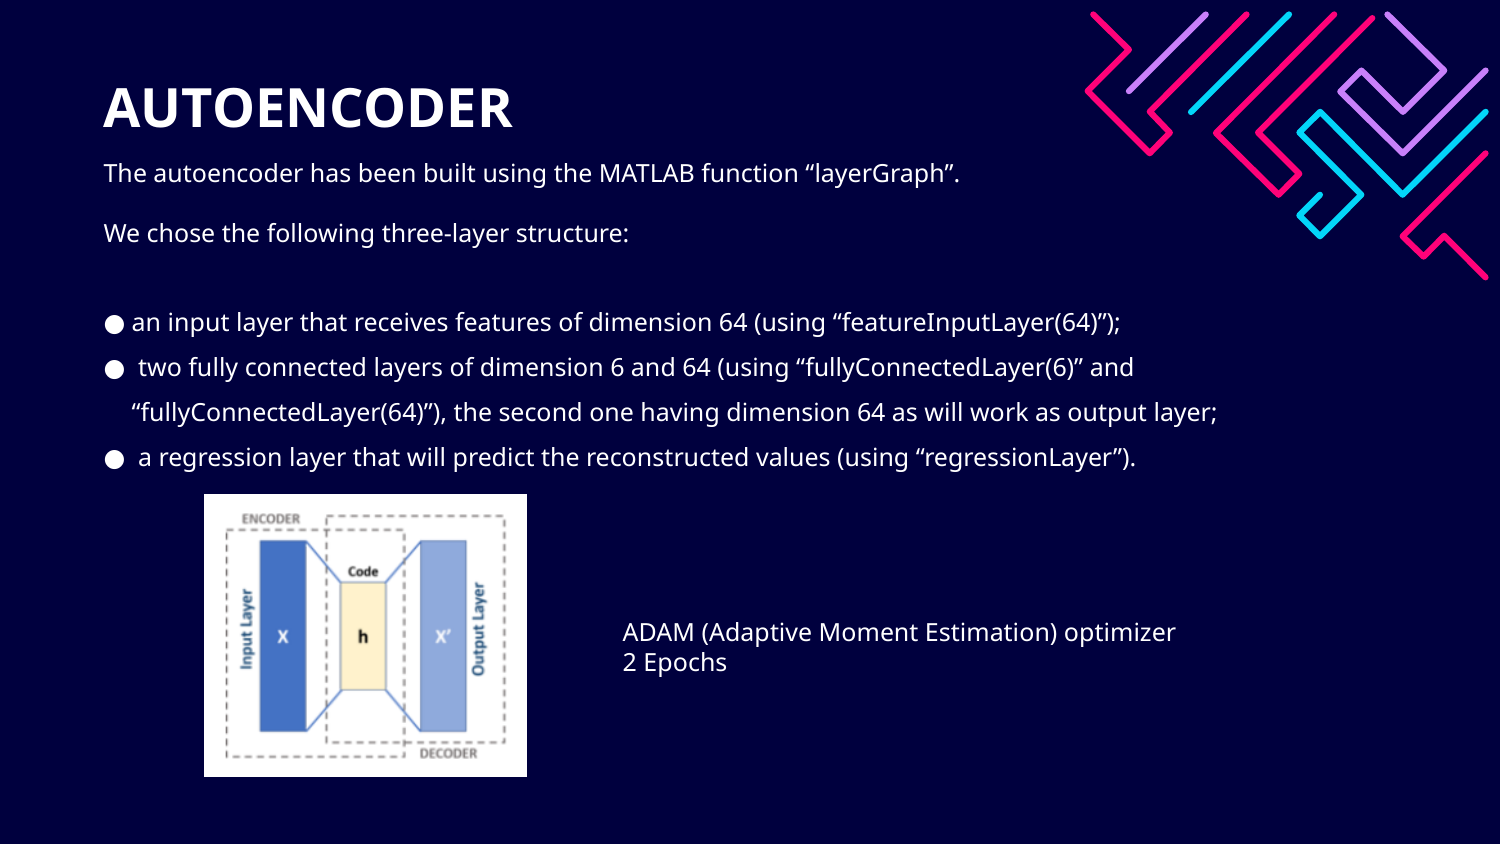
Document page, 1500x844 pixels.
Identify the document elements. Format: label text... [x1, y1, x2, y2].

list The autoencoder has been built using the MATLAB function “layerGraph”. We chose the following three-layer structure: an input layer that receives features of dimension 64 (using “featureInputLayer(64)”);  two fully connected layers of dimension 6 and 64 (using “fullyConnectedLayer(6)” and “fullyConnectedLayer(64)”), the second one having dimension 64 as will work as output layer; a regression layer that will predict the reconstructed values (using “regressionLayer”). [88, 142, 1412, 488]
text_box ADAM (Adaptive Moment Estimation) optimizer 2 Epochs [607, 601, 1207, 751]
title AUTOENCODER [88, 58, 1108, 136]
picture [204, 494, 527, 777]
